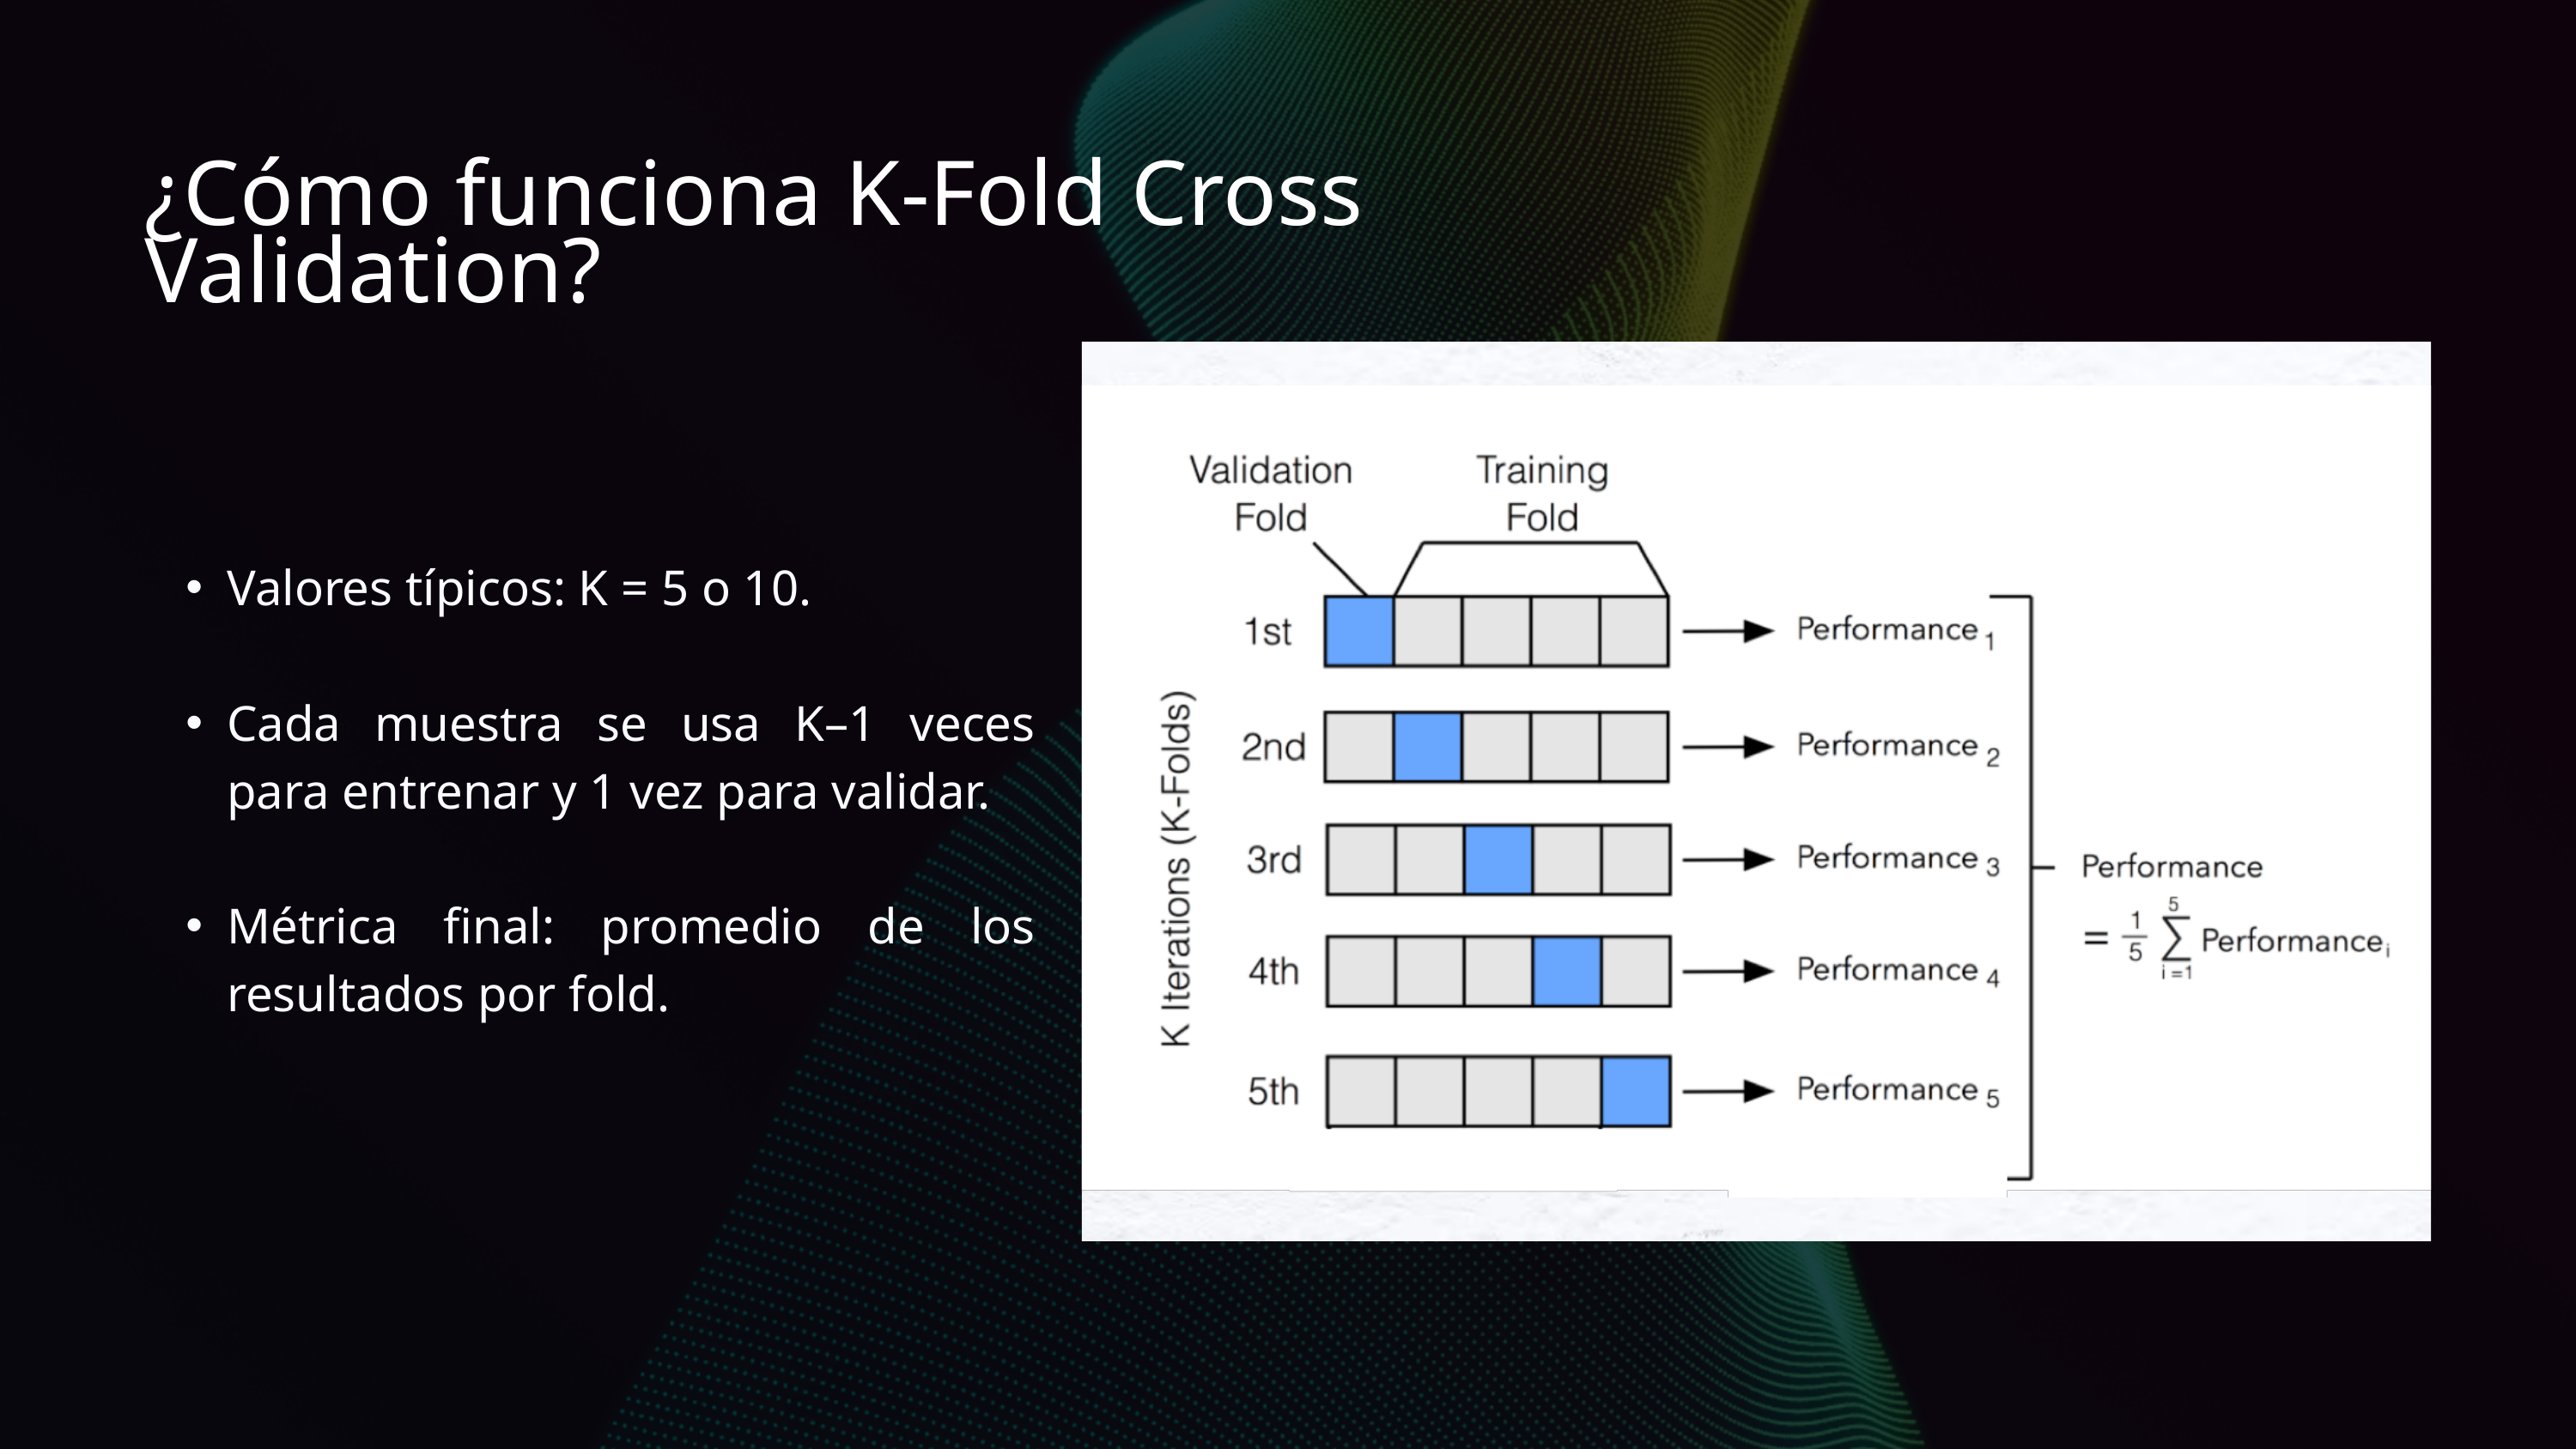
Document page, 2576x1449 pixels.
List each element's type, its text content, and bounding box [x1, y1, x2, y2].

text_box ¿Cómo funciona K-Fold Cross Validation? [144, 166, 1841, 320]
text_box [0, 0, 2576, 1449]
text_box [1081, 342, 2432, 1241]
text_box Valores típicos: K = 5 o 10. Cada muestra se usa K–1 veces para entrenar y 1 vez para validar. Métrica final: promedio de los resultados por fold. [144, 548, 1036, 1089]
